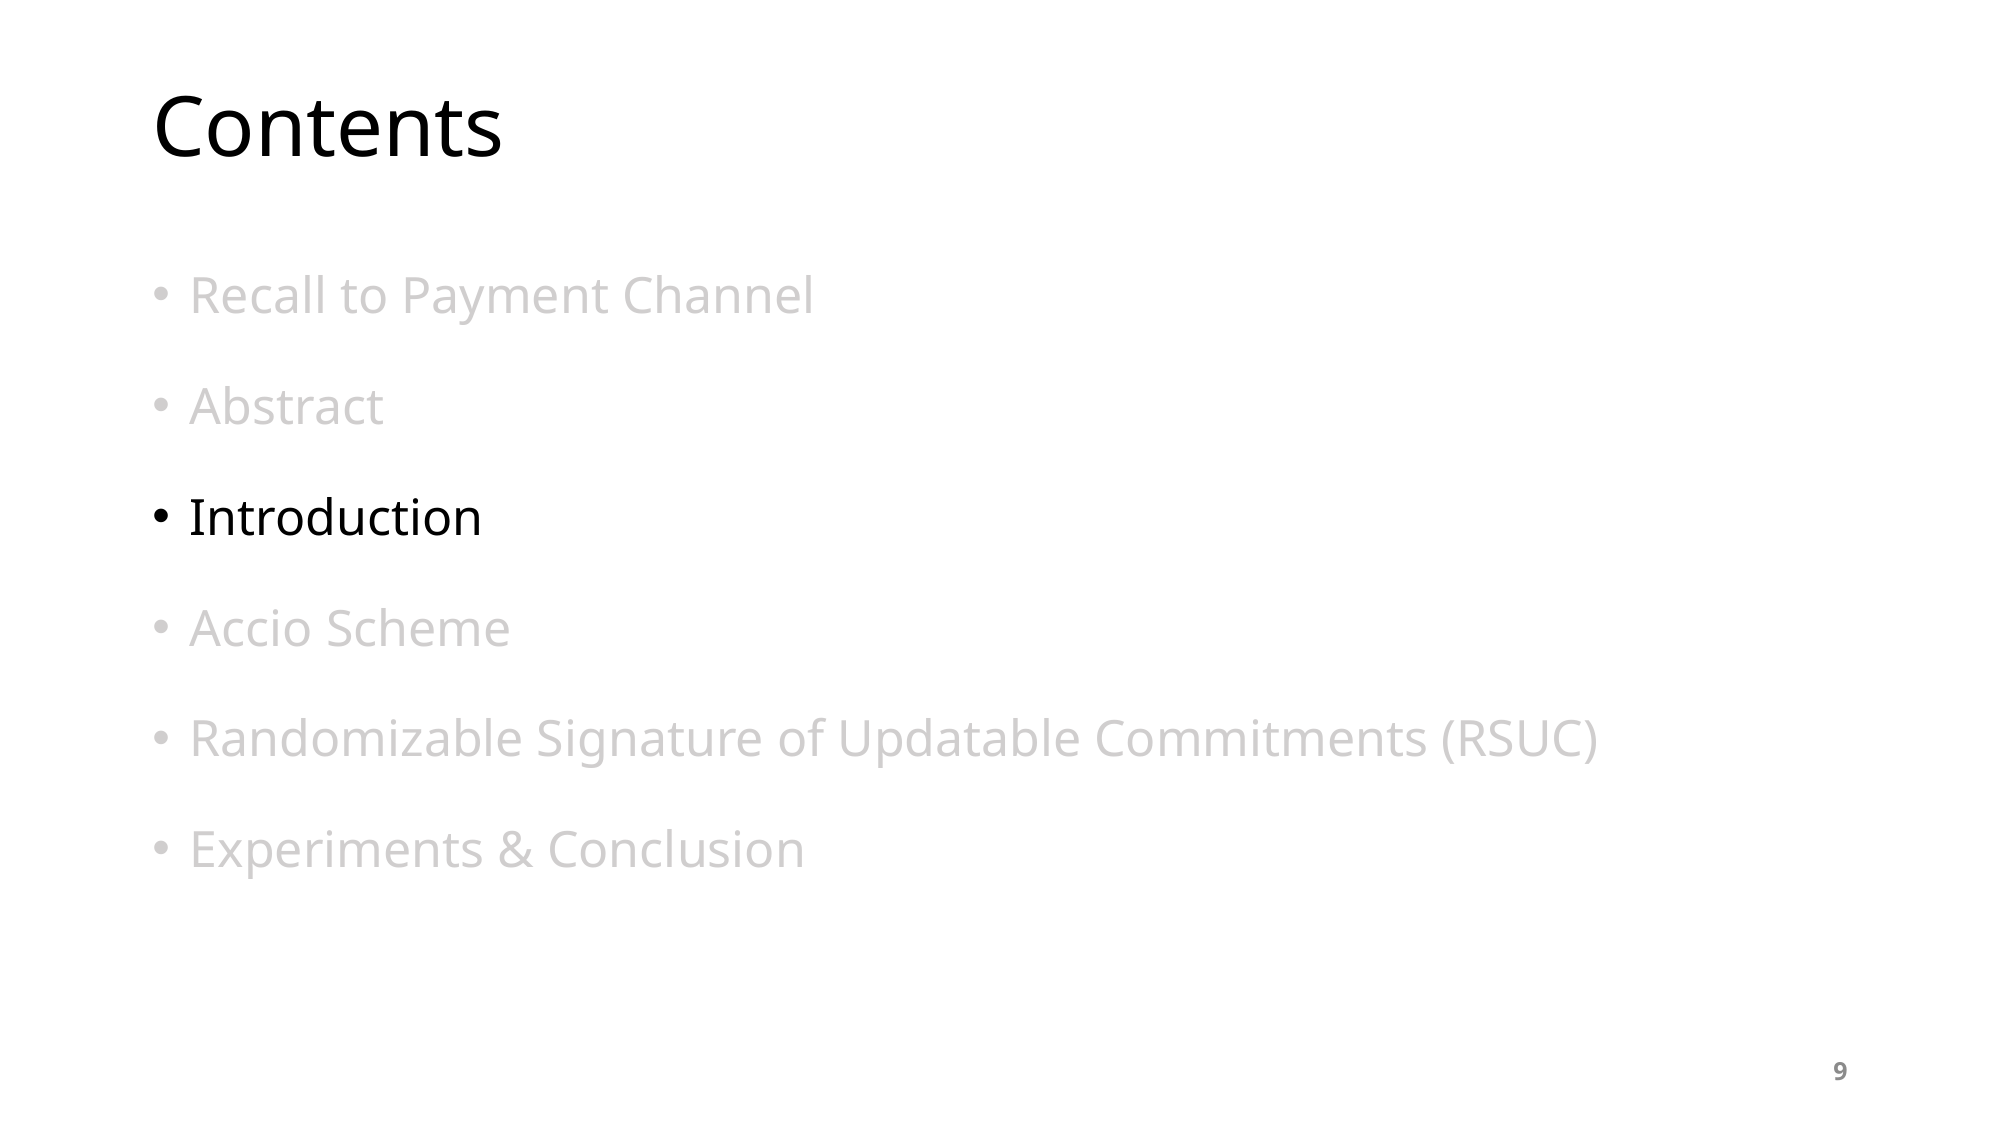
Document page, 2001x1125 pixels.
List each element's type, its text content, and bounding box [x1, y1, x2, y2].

slide_number 9 [1412, 1042, 1863, 1103]
title Contents [137, 59, 1863, 200]
list Recall to Payment Channel Abstract Introduction Accio Scheme Randomizable Signature of Updatable Commitments (RSUC) Experiments & Conclusion [137, 225, 1863, 992]
